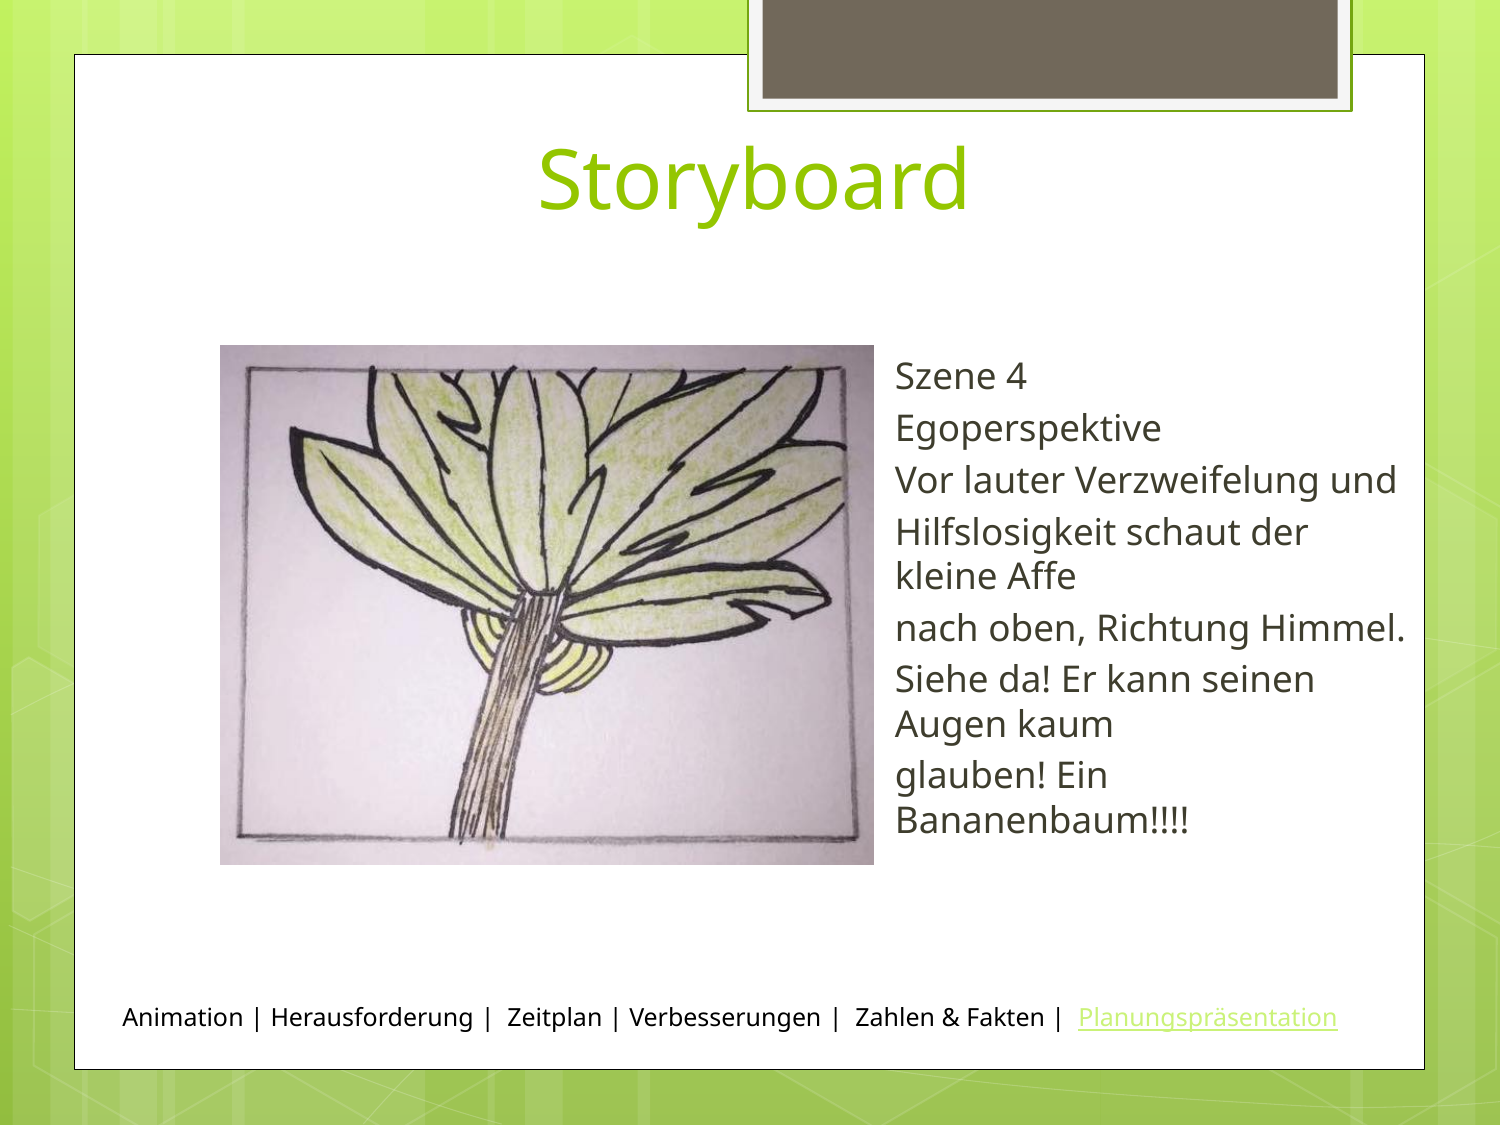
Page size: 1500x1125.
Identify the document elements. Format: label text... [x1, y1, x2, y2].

picture [220, 344, 874, 866]
footer Animation | Herausforderung | Zeitplan | Verbesserungen | Zahlen & Fakten | Planungspräsentation [107, 986, 1395, 1047]
title Storyboard [220, 45, 1289, 234]
list Szene 4 Egoperspektive Vor lauter Verzweifelung und Hilfslosigkeit schaut der kleine Affe nach oben, Richtung Himmel. Siehe da! Er kann seinen Augen kaum glauben! Ein Bananenbaum!!!! [873, 345, 1428, 916]
